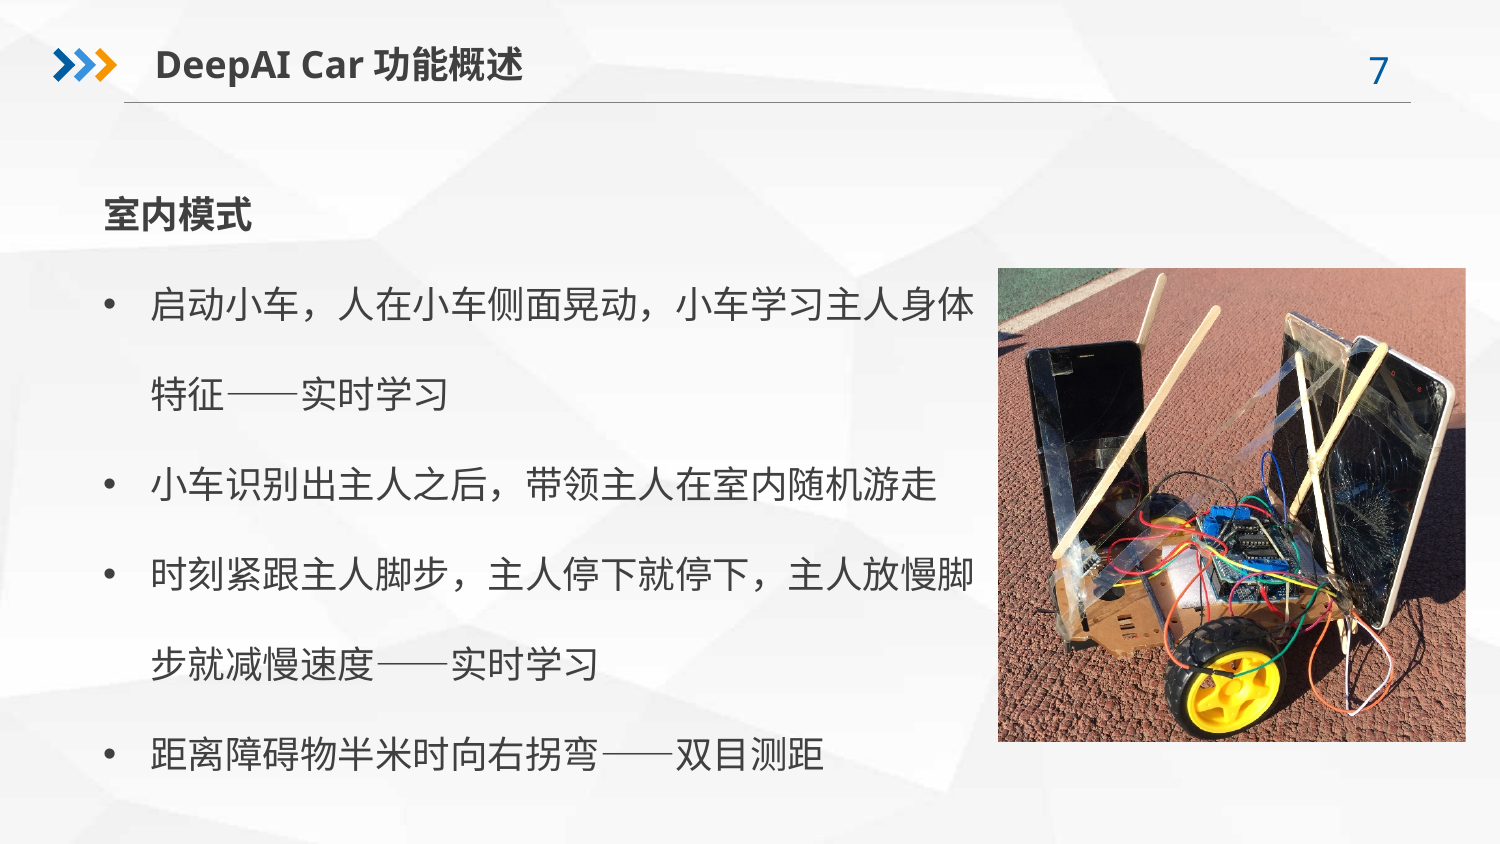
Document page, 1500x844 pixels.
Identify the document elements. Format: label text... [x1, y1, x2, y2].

picture [0, 0, 1500, 844]
text_box DeepAI Car功能概述 [140, 32, 538, 95]
text_box 室内模式 启动小车，人在小车侧面晃动，小车学习主人身体特征——实时学习 小车识别出主人之后，带领主人在室内随机游走 时刻紧跟主人脚步，主人停下就停下，主人放慢脚步就减慢速度——实时学习 距离障碍物半米时向右拐弯——双目测距 [88, 138, 998, 784]
